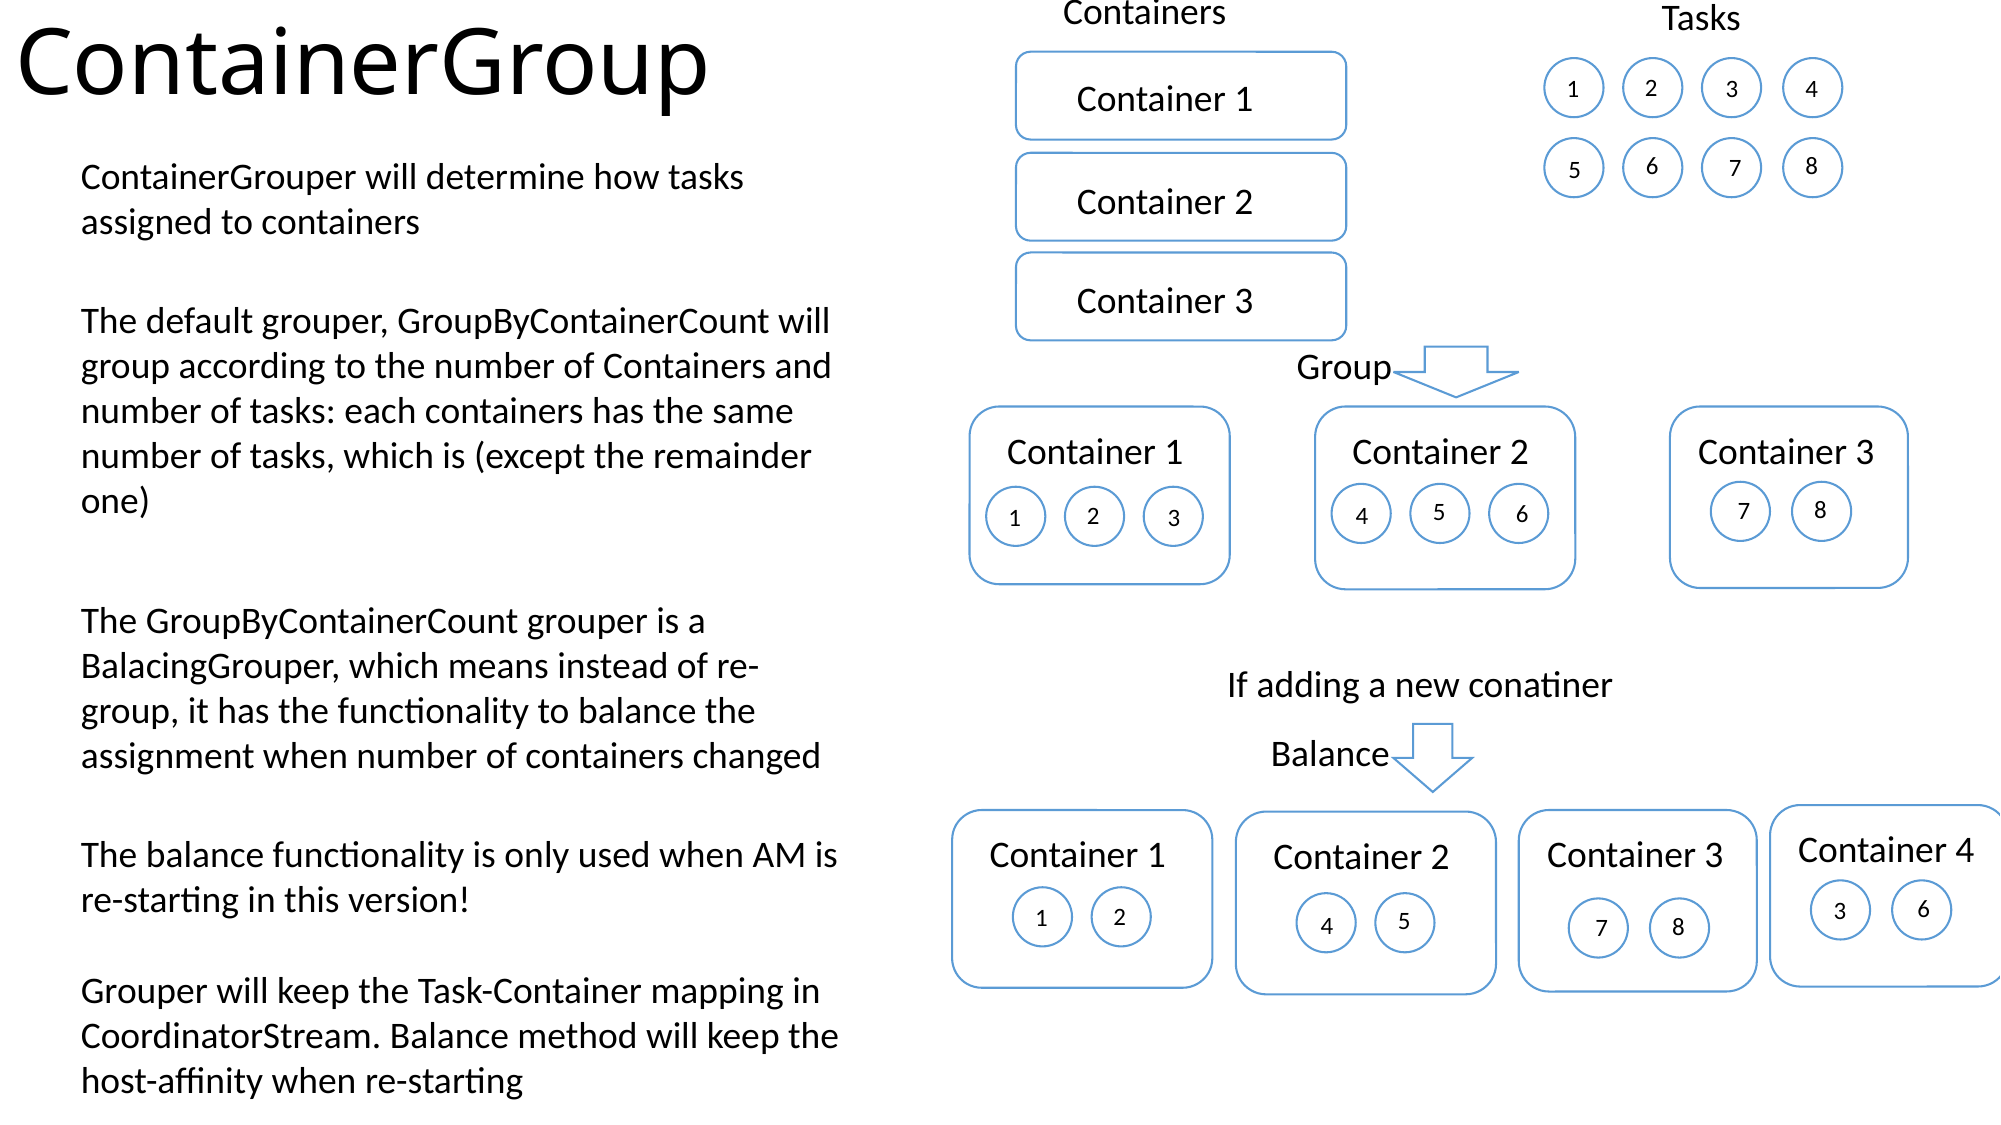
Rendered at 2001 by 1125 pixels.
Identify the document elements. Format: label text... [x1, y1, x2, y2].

text_box 6 [1902, 885, 1936, 931]
text_box 2 [1098, 892, 1133, 938]
text_box [1063, 495, 1072, 537]
text_box Container 1 [992, 419, 1231, 480]
text_box 5 [1553, 146, 1588, 192]
text_box Grouper will keep the Task-Container mapping in CoordinatorStream. Balance method will keep the host-affinity when re-starting [66, 959, 859, 1109]
text_box 5 [1418, 488, 1452, 533]
text_box Container 4 [1783, 818, 2000, 878]
text_box Group [1281, 334, 1450, 395]
text_box [1099, 886, 1152, 948]
text_box 2 [1630, 63, 1664, 109]
text_box [1517, 808, 1758, 993]
text_box [1700, 57, 1763, 119]
text_box 1 [1020, 894, 1054, 939]
text_box [1648, 897, 1711, 959]
text_box [1819, 879, 1872, 941]
text_box [1769, 804, 2000, 988]
text_box [1142, 485, 1204, 547]
text_box 8 [1790, 142, 1825, 187]
text_box Container 3 [1062, 268, 1301, 329]
text_box [1709, 480, 1772, 542]
text_box 2 [1072, 492, 1106, 538]
text_box Container 3 [1532, 823, 1771, 883]
text_box [1668, 405, 1910, 590]
text_box [1014, 251, 1348, 342]
text_box [1090, 896, 1098, 937]
text_box If adding a new conatiner [1212, 652, 1670, 713]
text_box [951, 808, 1214, 989]
text_box [1790, 480, 1853, 542]
text_box [1782, 137, 1844, 199]
text_box The GroupByContainerCount grouper is a BalacingGrouper, which means instead of re-group, it has the functionality to balance the assignment when number of containers changed [66, 588, 859, 784]
text_box [1234, 810, 1498, 996]
text_box [1791, 57, 1844, 119]
text_box [1700, 137, 1763, 199]
text_box Container 2 [1258, 824, 1497, 885]
text_box Tasks [1646, 0, 1842, 46]
text_box 7 [1722, 487, 1757, 533]
text_box [1553, 57, 1605, 119]
text_box [1447, 345, 1520, 399]
text_box 7 [1580, 904, 1615, 949]
text_box [1543, 67, 1551, 108]
text_box 8 [1657, 902, 1691, 948]
text_box [985, 495, 993, 537]
text_box [1374, 892, 1436, 954]
text_box ContainerGrouper will determine how tasks assigned to containers [66, 144, 859, 250]
text_box 6 [1631, 142, 1665, 187]
text_box Container 2 [1337, 419, 1576, 480]
text_box 5 [1383, 897, 1417, 942]
text_box [1809, 889, 1818, 931]
text_box [1567, 897, 1629, 959]
text_box [1622, 57, 1684, 119]
text_box 3 [1710, 64, 1745, 110]
text_box [1330, 482, 1392, 545]
text_box [1014, 50, 1348, 141]
text_box 8 [1799, 486, 1833, 531]
text_box 6 [1501, 489, 1535, 535]
text_box [995, 485, 1047, 547]
text_box [1011, 896, 1020, 938]
title ContainerGroup [0, 0, 1725, 174]
text_box [1295, 892, 1357, 954]
text_box Container 3 [1683, 419, 1922, 480]
text_box 4 [1790, 64, 1825, 110]
text_box 4 [1305, 901, 1340, 947]
text_box 7 [1713, 143, 1748, 189]
text_box [1419, 722, 1475, 794]
text_box Containers [1048, 0, 1304, 40]
text_box [1488, 482, 1550, 545]
text_box [1072, 485, 1126, 547]
text_box 1 [1551, 64, 1586, 110]
text_box 3 [1818, 886, 1853, 932]
text_box [1314, 405, 1577, 591]
text_box 1 [993, 493, 1028, 539]
text_box Container 1 [1062, 66, 1301, 127]
text_box 3 [1152, 493, 1187, 539]
text_box The balance functionality is only used when AM is re-starting in this version! [66, 822, 859, 928]
text_box [1021, 886, 1074, 948]
text_box [1782, 67, 1790, 109]
text_box Container 1 [974, 823, 1213, 883]
text_box [968, 405, 1231, 586]
text_box [1014, 151, 1348, 242]
text_box [1891, 879, 1953, 941]
text_box [1622, 137, 1684, 199]
text_box Container 2 [1062, 169, 1301, 230]
text_box 4 [1340, 492, 1375, 538]
text_box [1543, 137, 1605, 199]
text_box Balance [1256, 721, 1435, 782]
text_box [1409, 482, 1471, 545]
